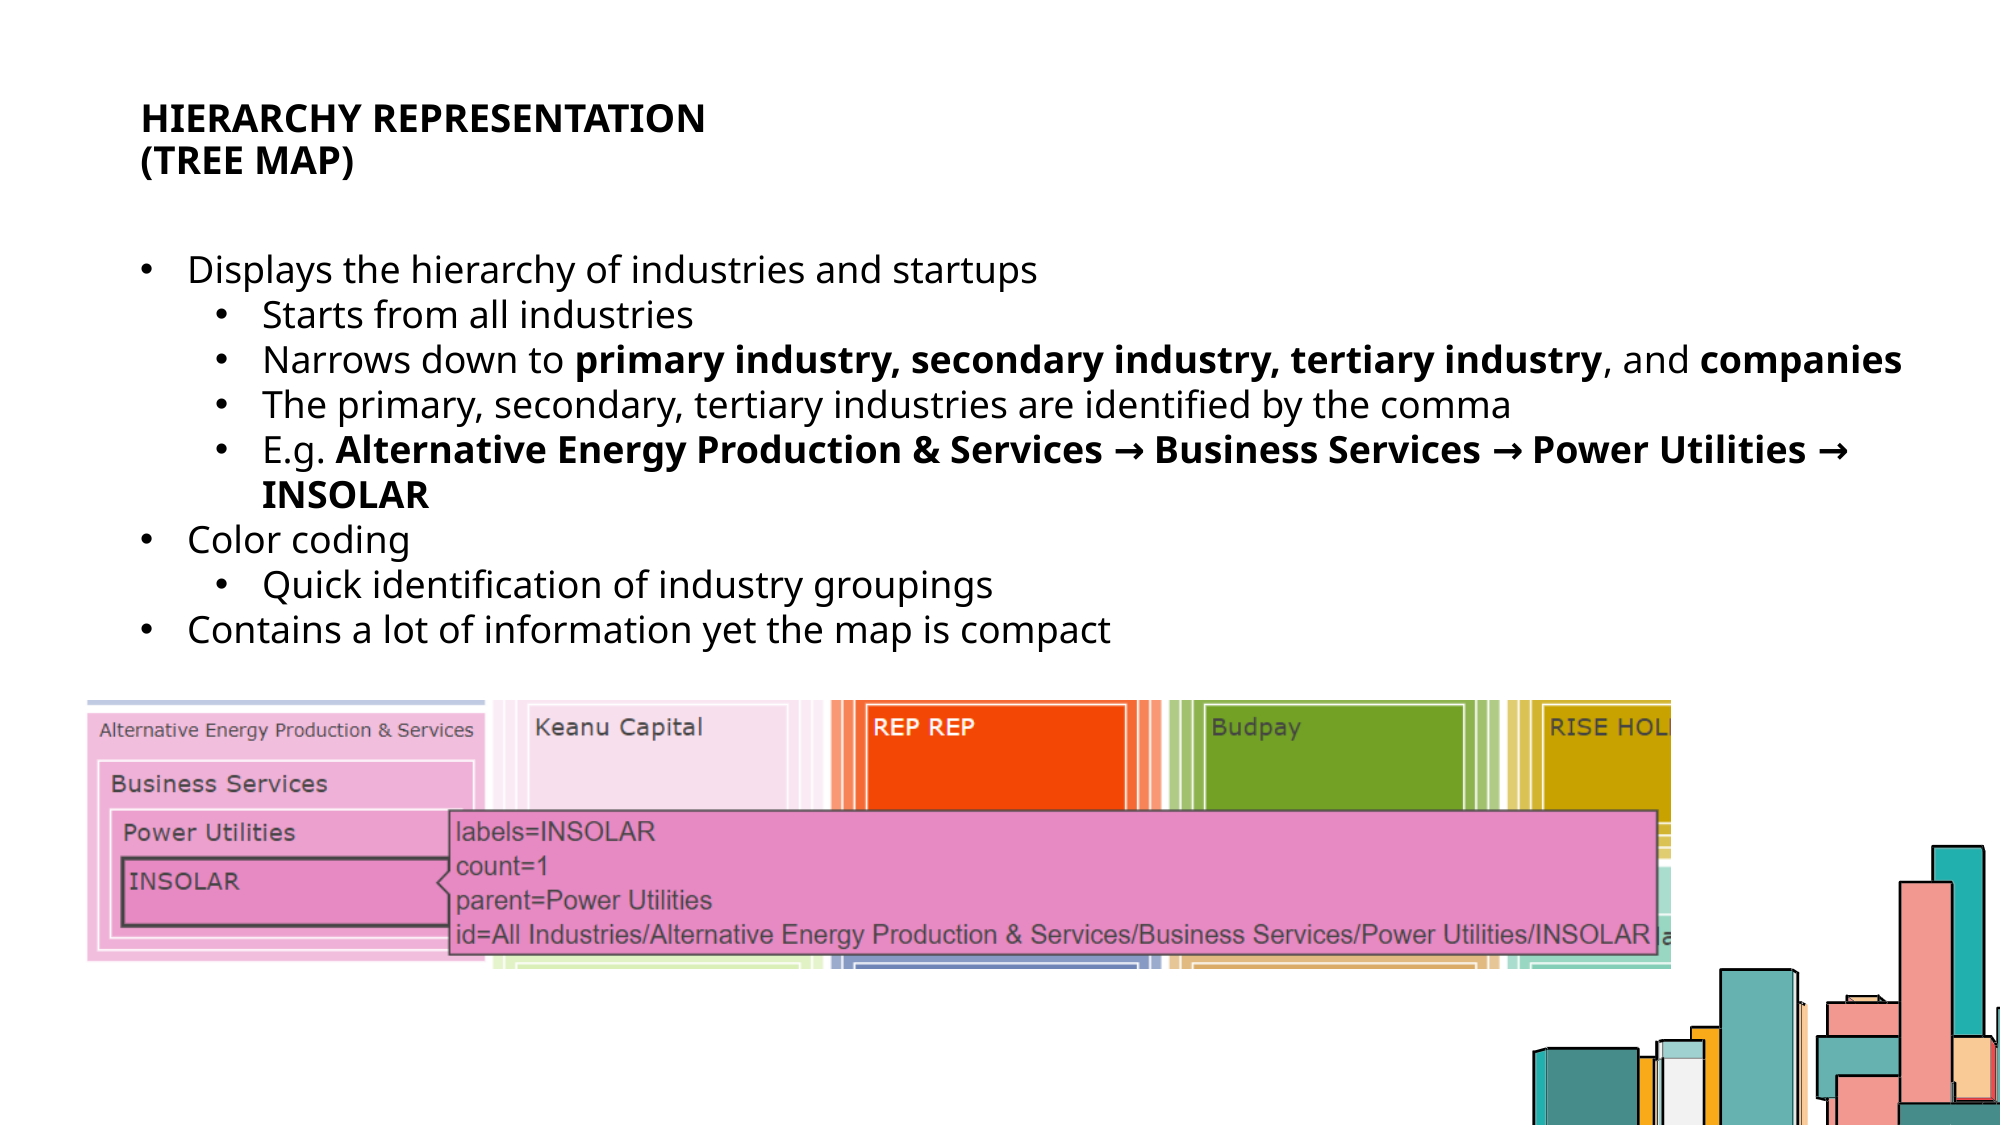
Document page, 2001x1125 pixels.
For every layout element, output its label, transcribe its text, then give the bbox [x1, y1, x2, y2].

title Hierarchy representation (tree map) [125, 92, 1628, 191]
picture [80, 700, 2000, 1125]
text_box Displays the hierarchy of industries and startups Starts from all industries Narrows down to primary industry, secondary industry, tertiary industry, and companies The primary, secondary, tertiary industries are identified by the comma E.g. Alternative Energy Production & Services → Business Services → Power Utilities → INSOLAR Color coding Quick identification of industry groupings Contains a lot of information yet the map is compact [125, 238, 1921, 659]
